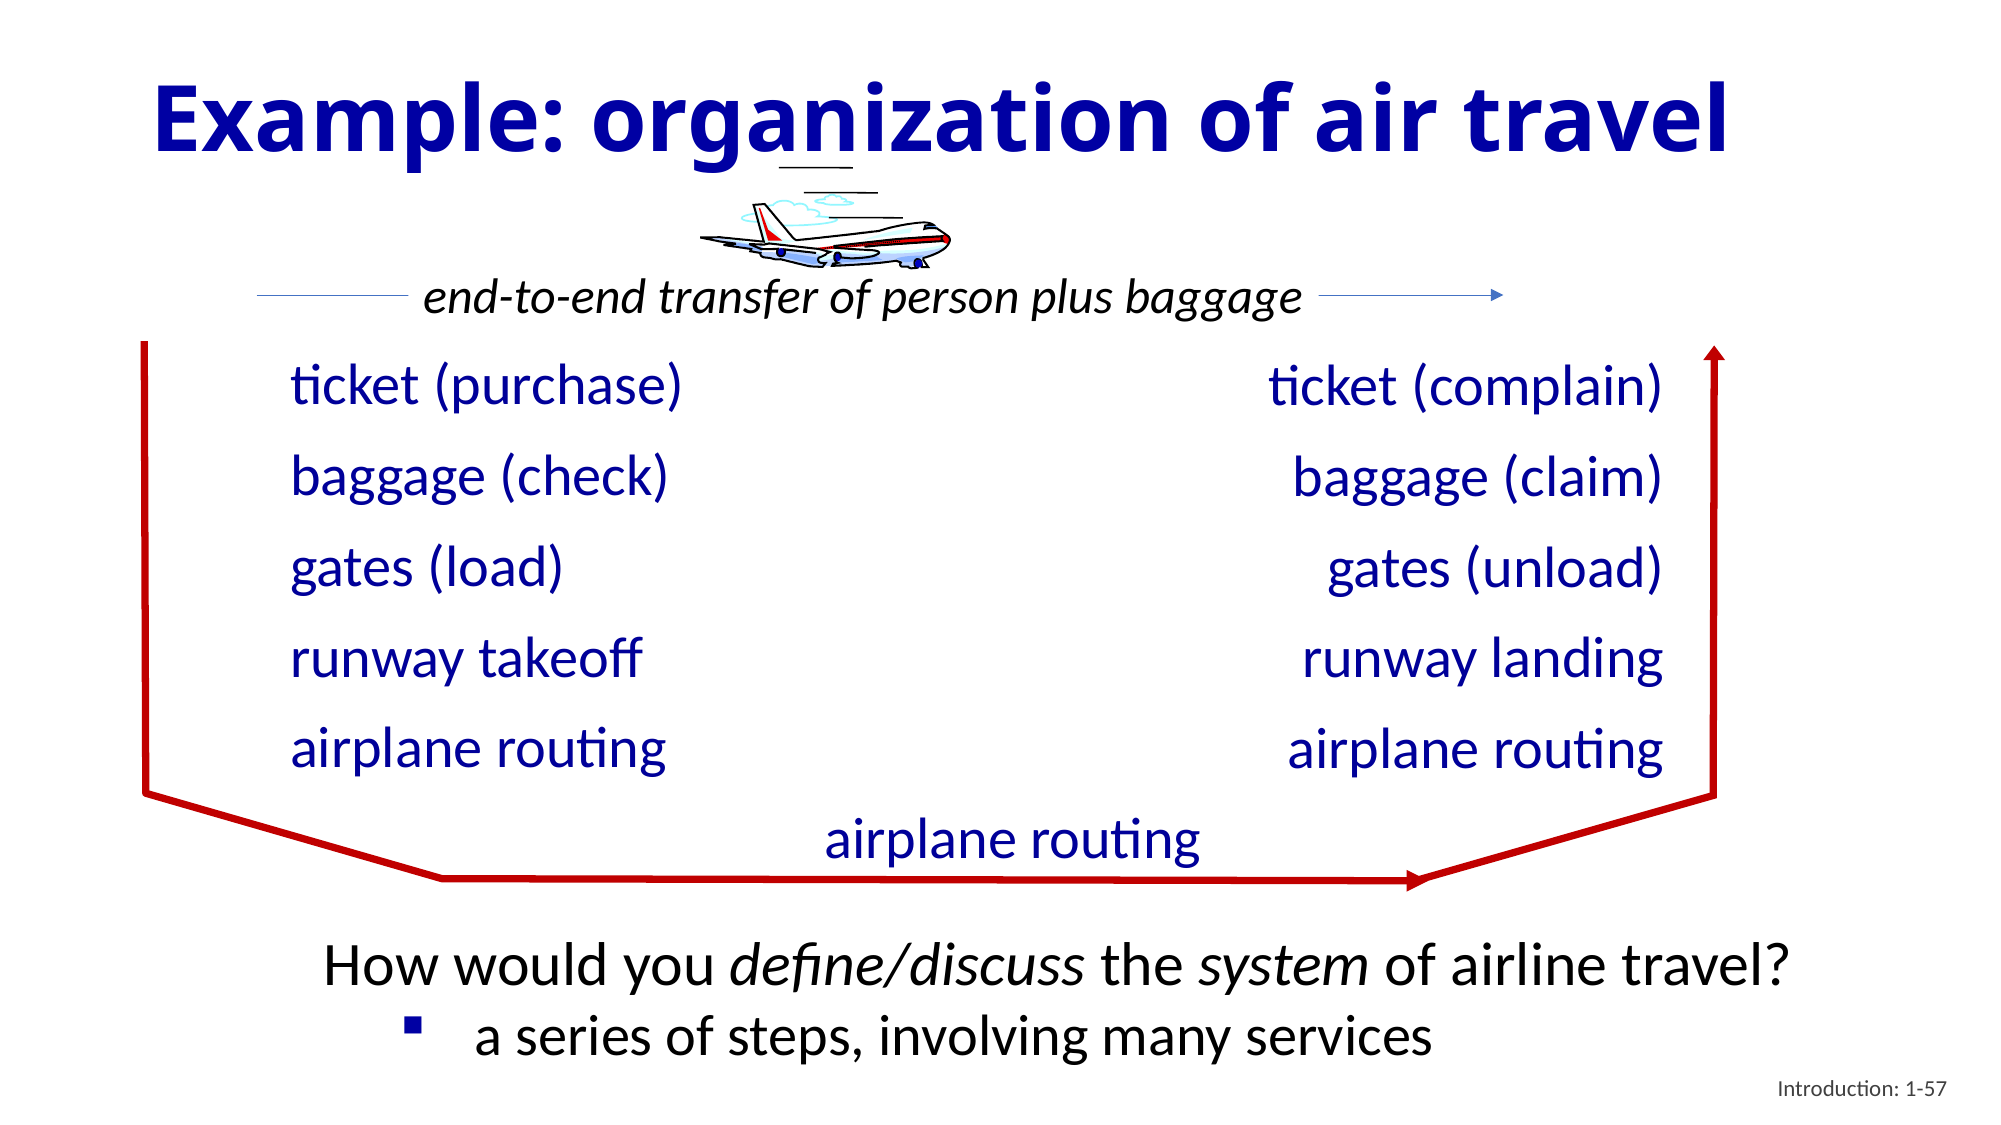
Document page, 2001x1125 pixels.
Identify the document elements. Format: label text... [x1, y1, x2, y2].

text_box ticket (complain) baggage (claim) gates (unload) runway landing airplane routing [1253, 318, 1679, 788]
title Example: organization of air travel [135, 47, 1861, 195]
text_box [1415, 879, 1429, 888]
slide_number Introduction: 1-57 [1512, 1056, 1963, 1117]
text_box a series of steps, involving many services [384, 997, 1948, 1087]
text_box end-to-end transfer of person plus baggage [408, 296, 1319, 331]
text_box [144, 341, 1417, 881]
text_box How would you define/discuss the system of airline travel? [308, 924, 1873, 1014]
text_box [1414, 345, 1721, 882]
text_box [700, 167, 951, 270]
text_box end-to-end transfer of person plus baggage [408, 255, 1319, 295]
text_box ticket (purchase) baggage (check) gates (load) runway takeoff airplane routing [275, 317, 700, 574]
